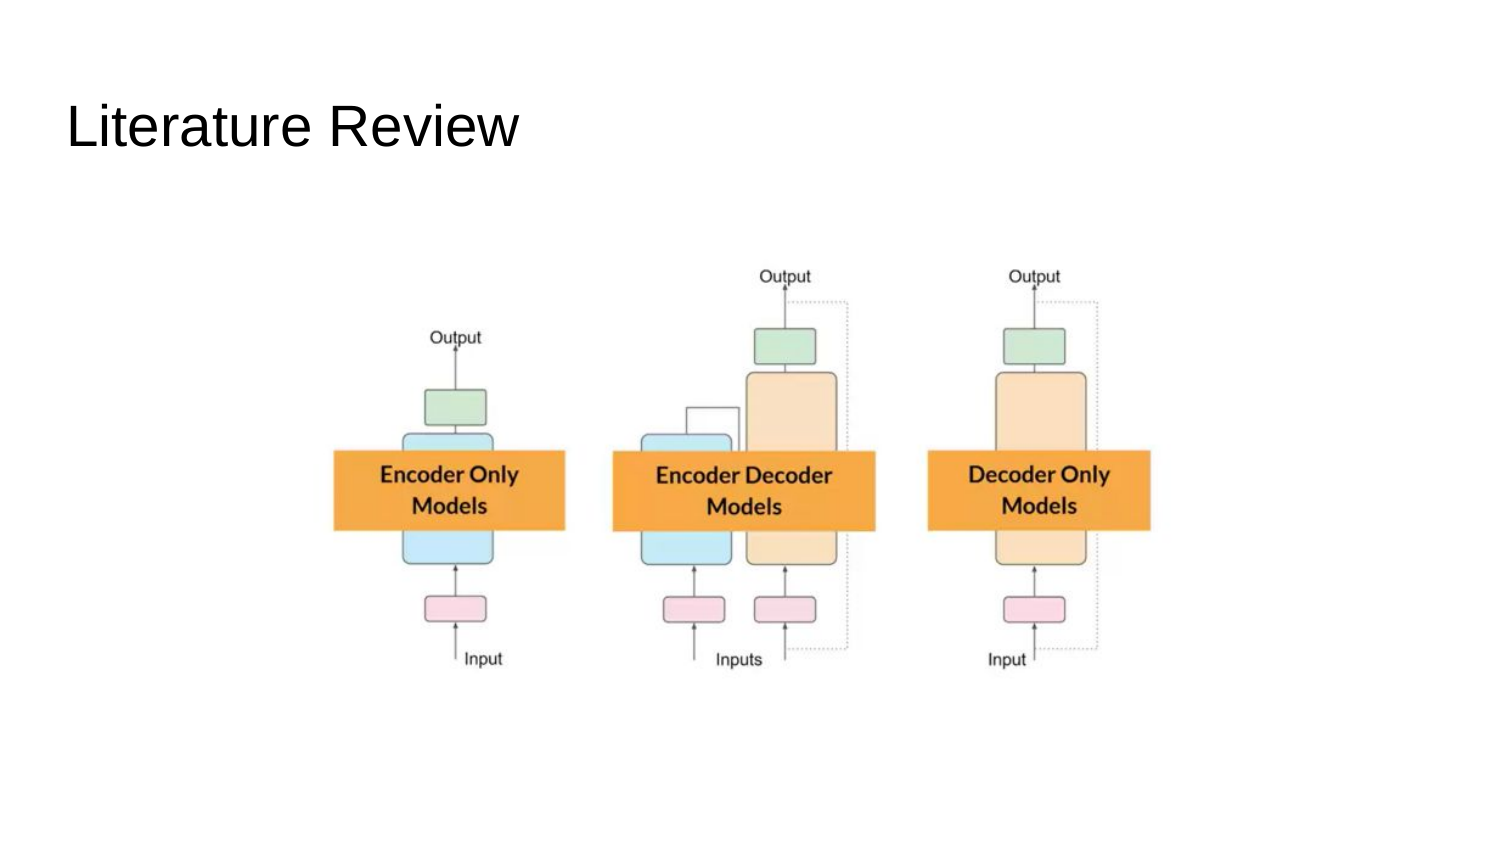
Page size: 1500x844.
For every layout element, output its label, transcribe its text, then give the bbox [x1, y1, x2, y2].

title Literature Review [51, 72, 1449, 167]
picture [236, 250, 1209, 681]
